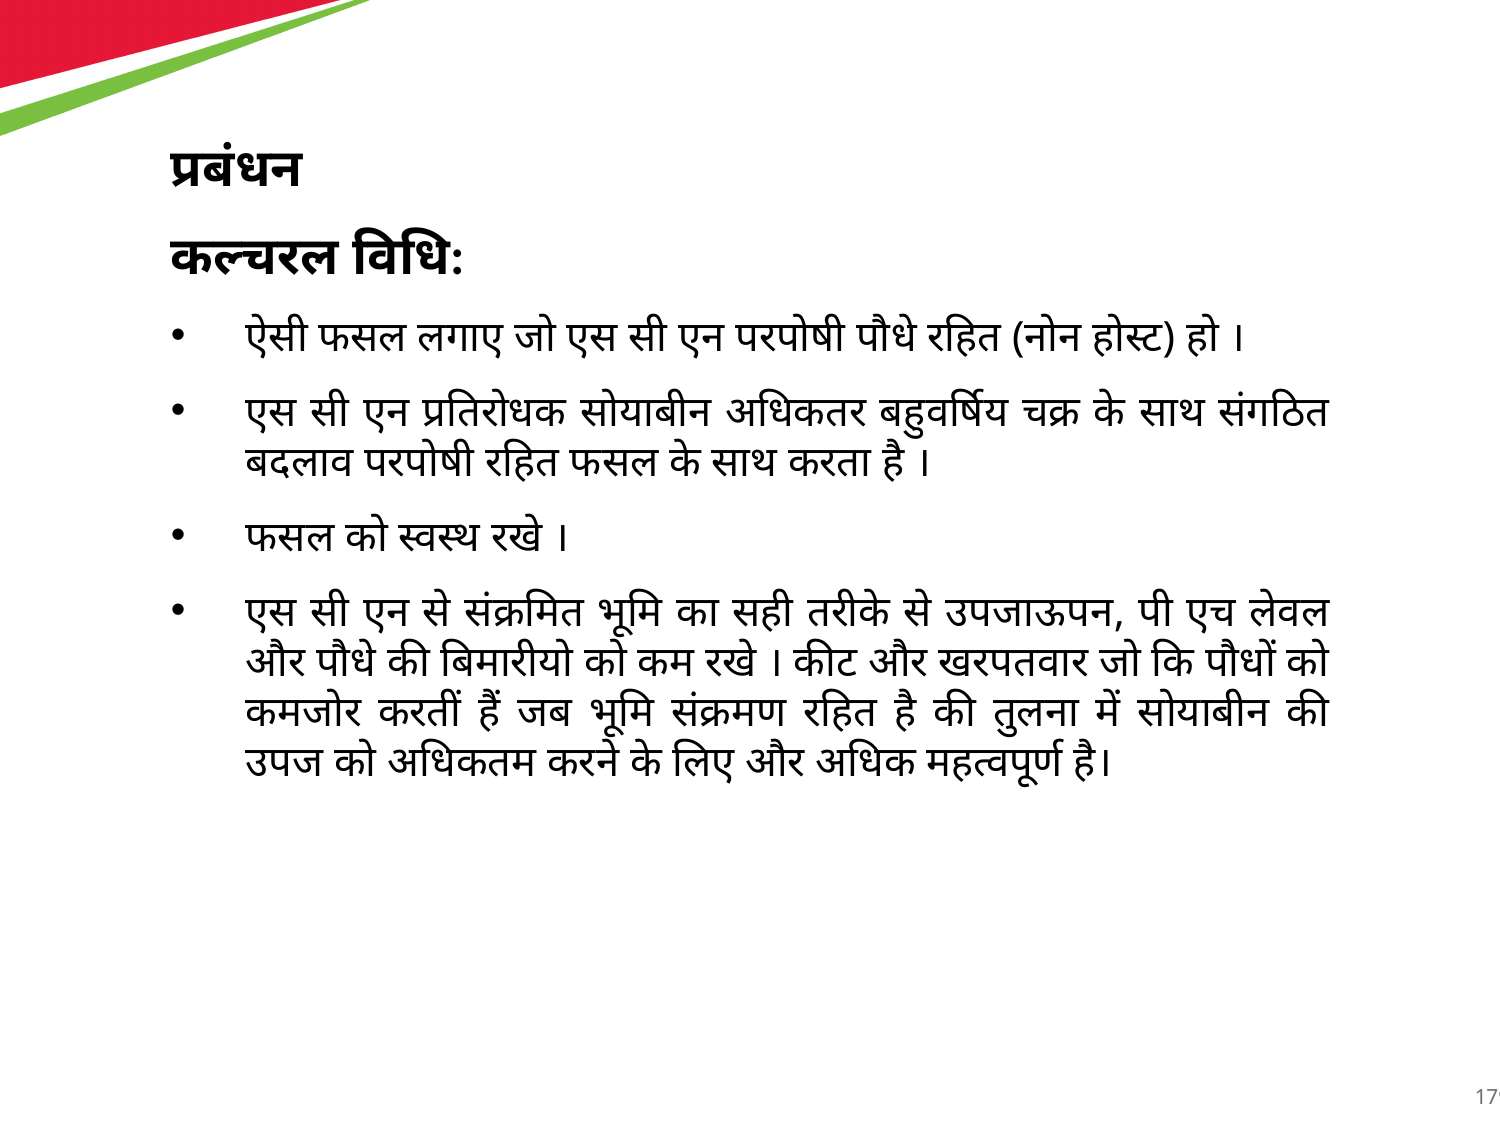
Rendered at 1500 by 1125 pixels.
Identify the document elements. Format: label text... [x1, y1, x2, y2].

text_box प्रबंधन कल्चरल विधि: ऐसी फसल लगाए जो एस सी एन परपोषी पौधे रहित (नोन होस्ट) हो । एस सी एन प्रतिरोधक सोयाबीन अधिकतर बहुवर्षिय चक्र के साथ संगठित बदलाव परपोषी रहित फसल के साथ करता है । फसल को स्वस्थ रखे । एस सी एन से संक्रमित भूमि का सही तरीके से उपजाऊपन, पी एच लेवल और पौधे की बिमारीयो को कम रखे । कीट और खरपतवार जो कि पौधों को कमजोर करतीं हैं जब भूमि संक्रमण रहित है की तुलना में सोयाबीन की उपज को अधिकतम करने के लिए और अधिक महत्वपूर्ण है। [156, 127, 1344, 792]
picture [0, 0, 373, 136]
